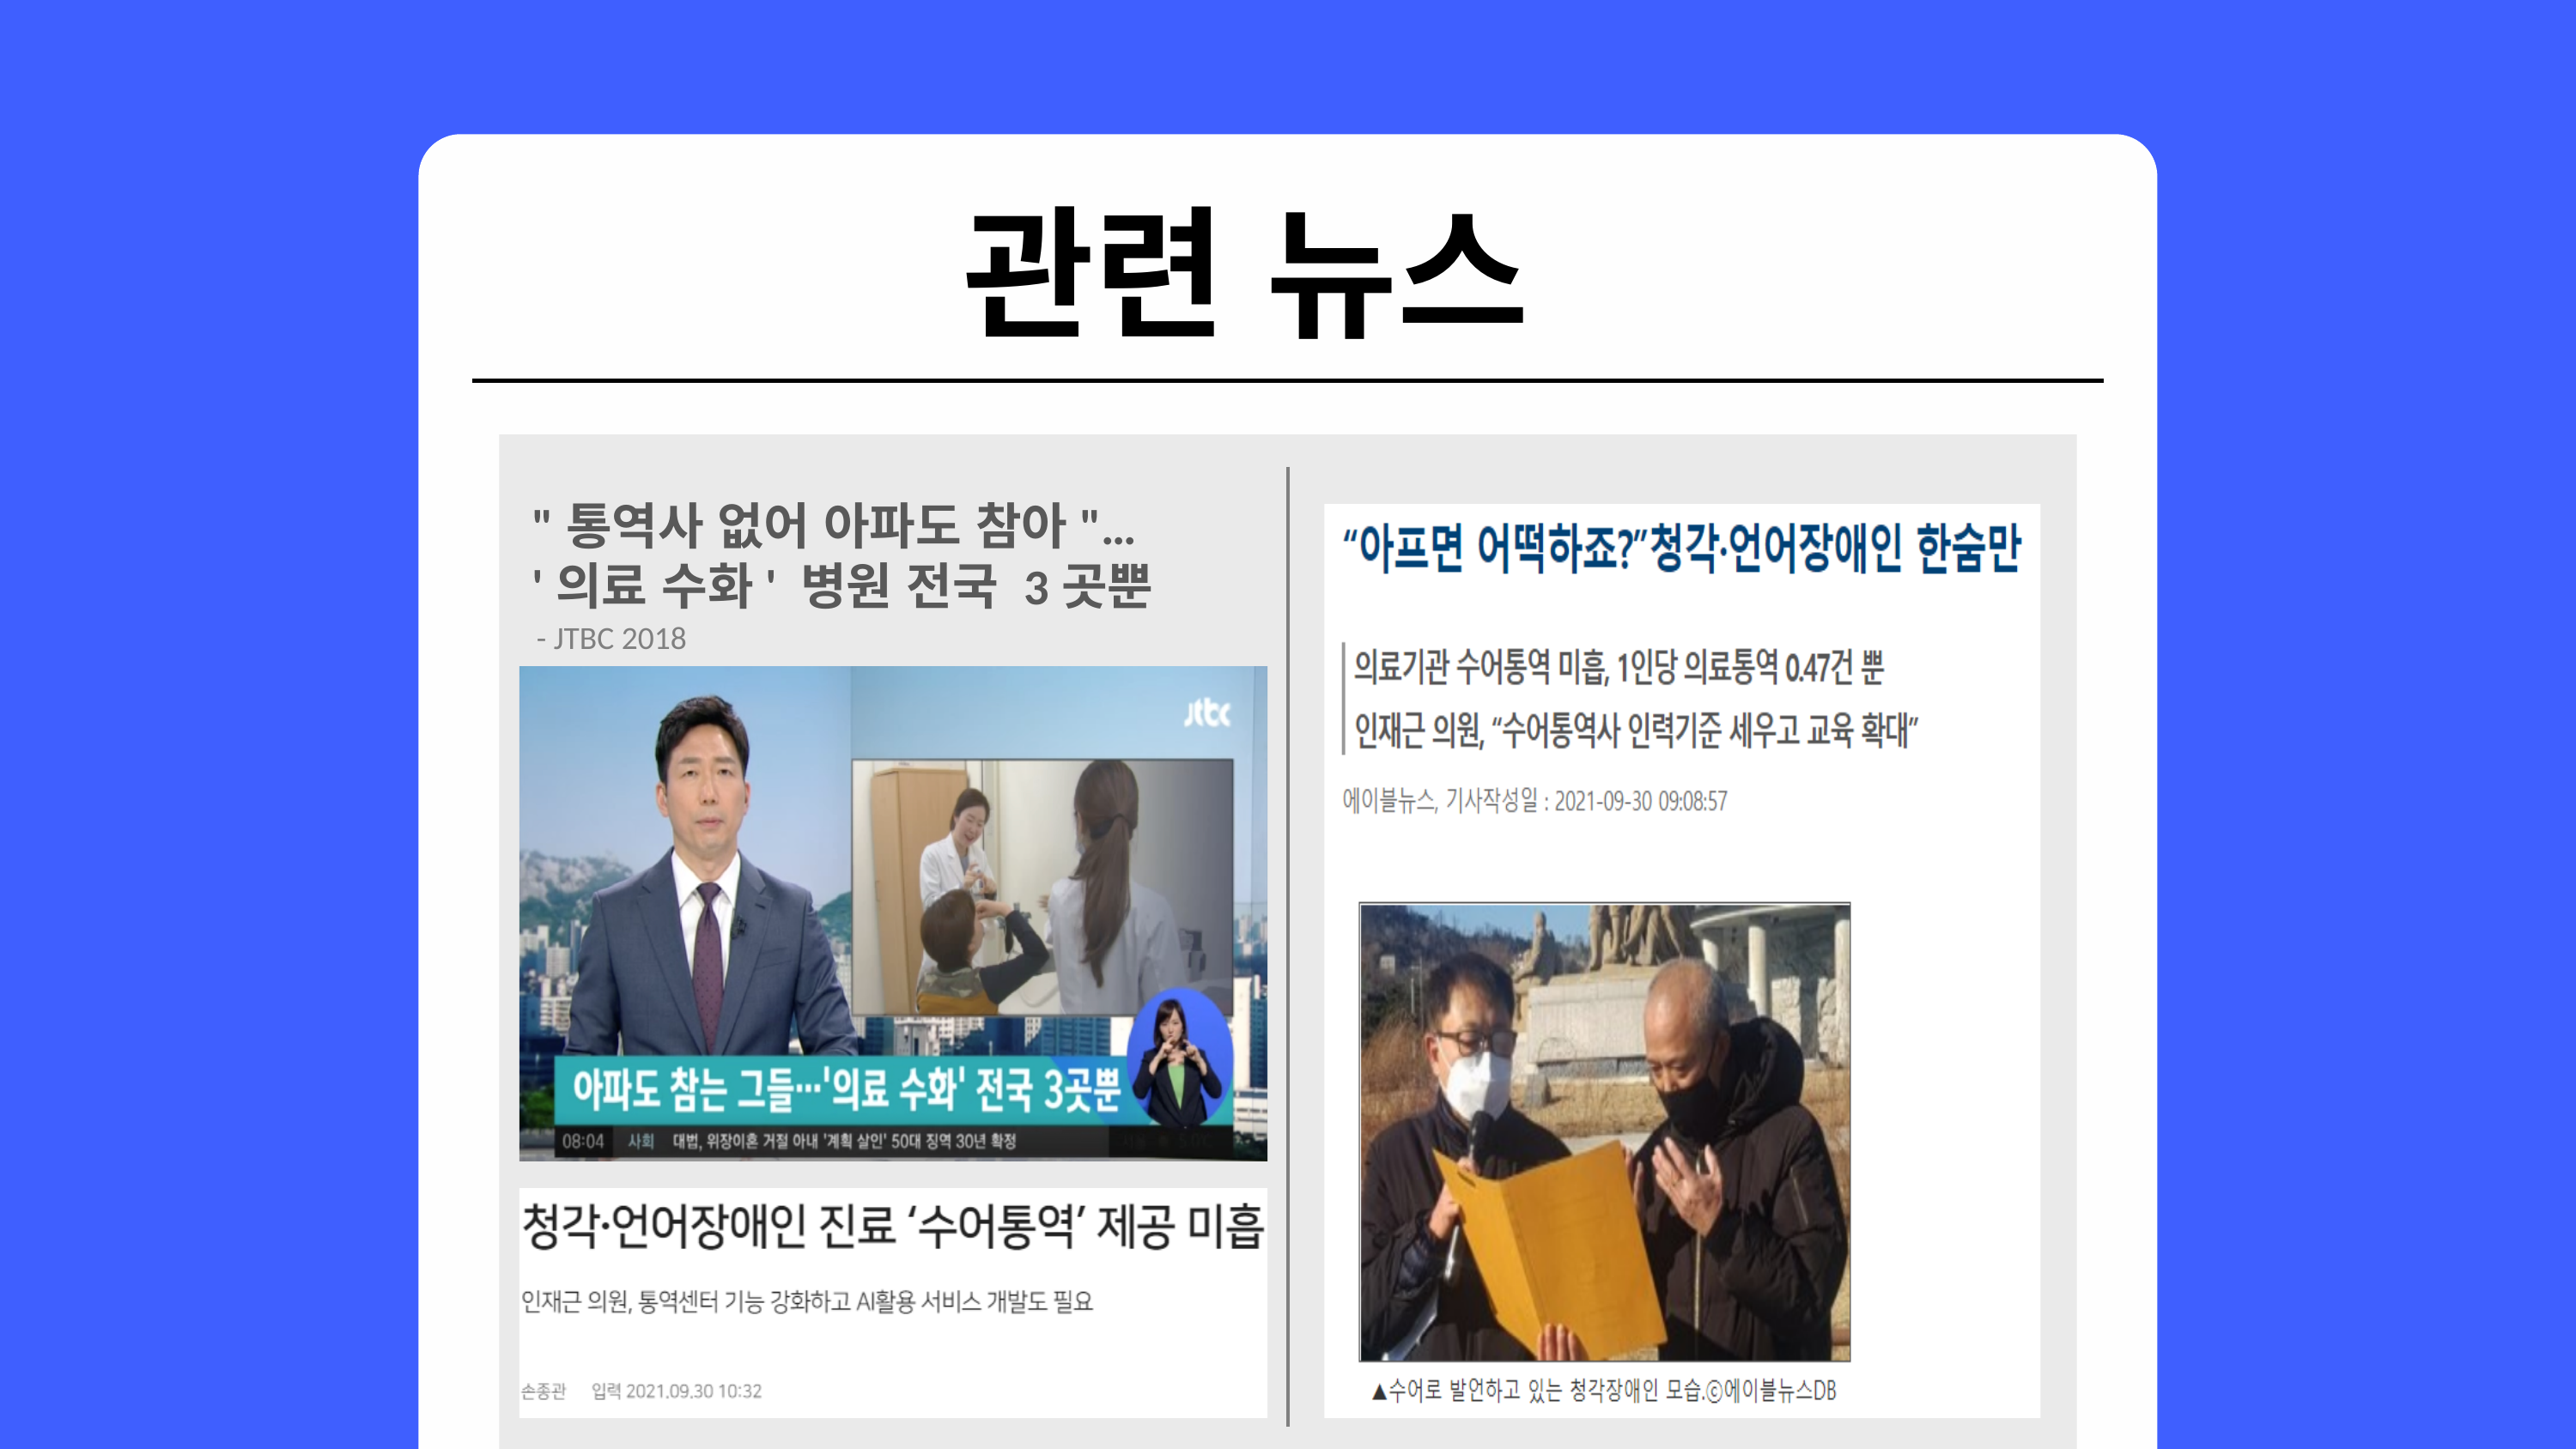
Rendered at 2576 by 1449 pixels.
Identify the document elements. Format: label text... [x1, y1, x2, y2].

picture [1324, 503, 2041, 1419]
text_box [416, 132, 2160, 1449]
picture [519, 665, 1268, 1161]
text_box - JTBC 2018 [524, 610, 825, 663]
text_box "통역사 없어 아파도 참아"… '의료 수화' 병원 전국 3곳뿐 [519, 488, 1170, 621]
text_box [497, 433, 2079, 1449]
picture [519, 1188, 1268, 1419]
text_box 관련 뉴스 [950, 177, 1626, 361]
